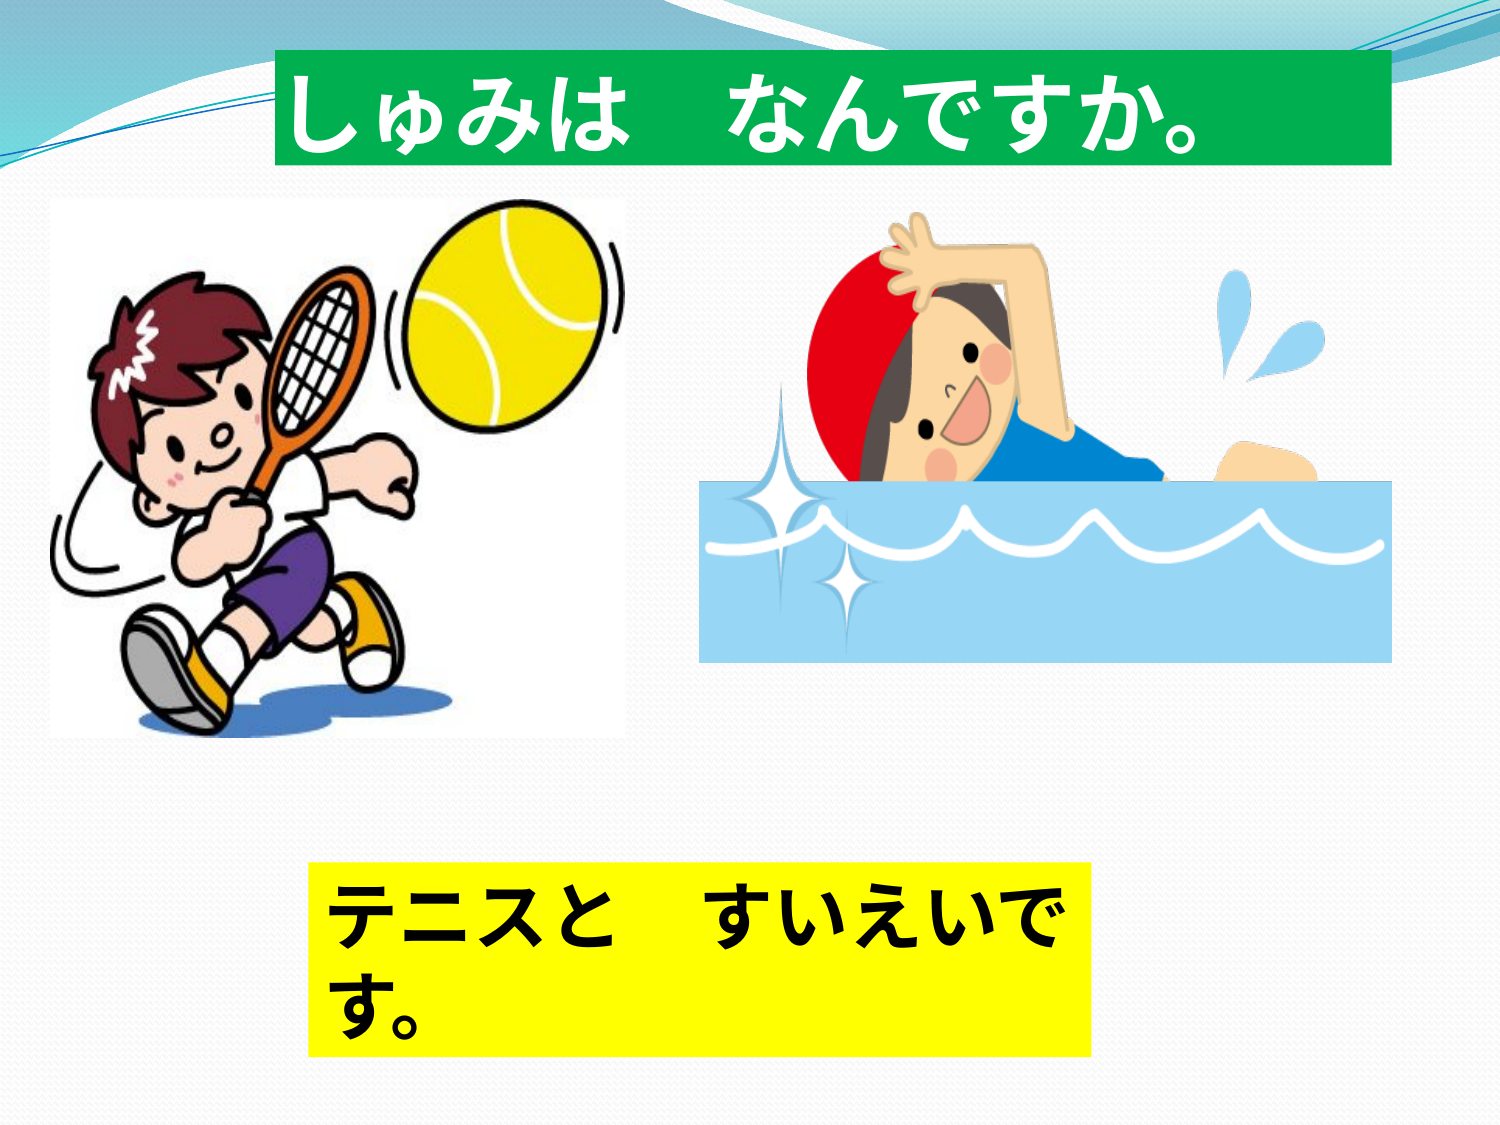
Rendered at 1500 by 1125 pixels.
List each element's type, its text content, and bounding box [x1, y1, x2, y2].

text_box テニスと すいえいです。 [308, 862, 1092, 1058]
title しゅみは なんですか。 [275, 50, 1392, 166]
picture [49, 199, 626, 738]
picture [699, 212, 1392, 663]
